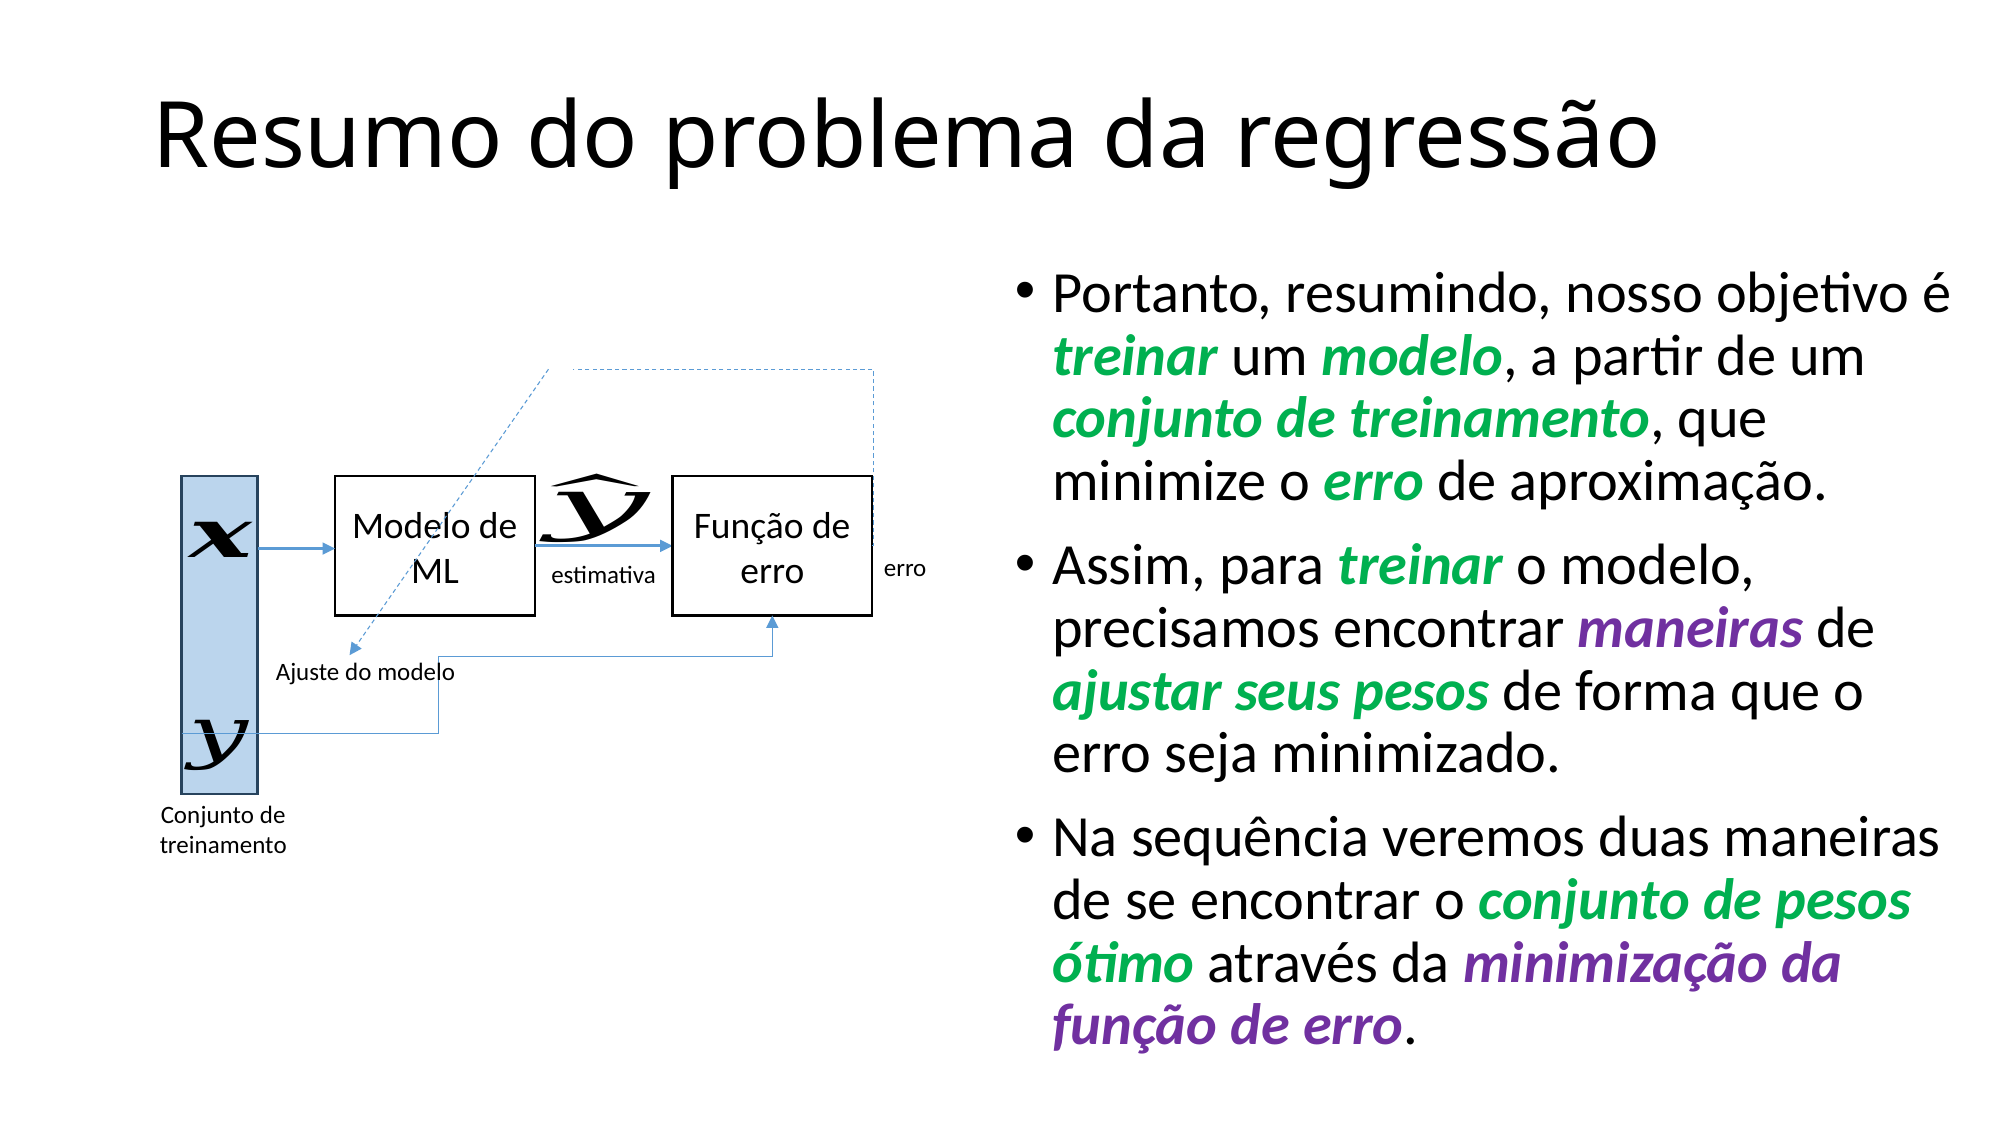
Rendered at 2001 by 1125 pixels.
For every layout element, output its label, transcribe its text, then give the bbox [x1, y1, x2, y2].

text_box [137, 369, 943, 867]
title Resumo do problema da regressão [137, 59, 1863, 217]
list Portanto, resumindo, nosso objetivo é treinar um modelo, a partir de um conjunto de treinamento, que minimize o erro de aproximação. Assim, para treinar o modelo, precisamos encontrar maneiras de ajustar seus pesos de forma que o erro seja minimizado. Na sequência veremos duas maneiras de se encontrar o conjunto de pesos ótimo através da minimização da função de erro. [999, 254, 1976, 1125]
